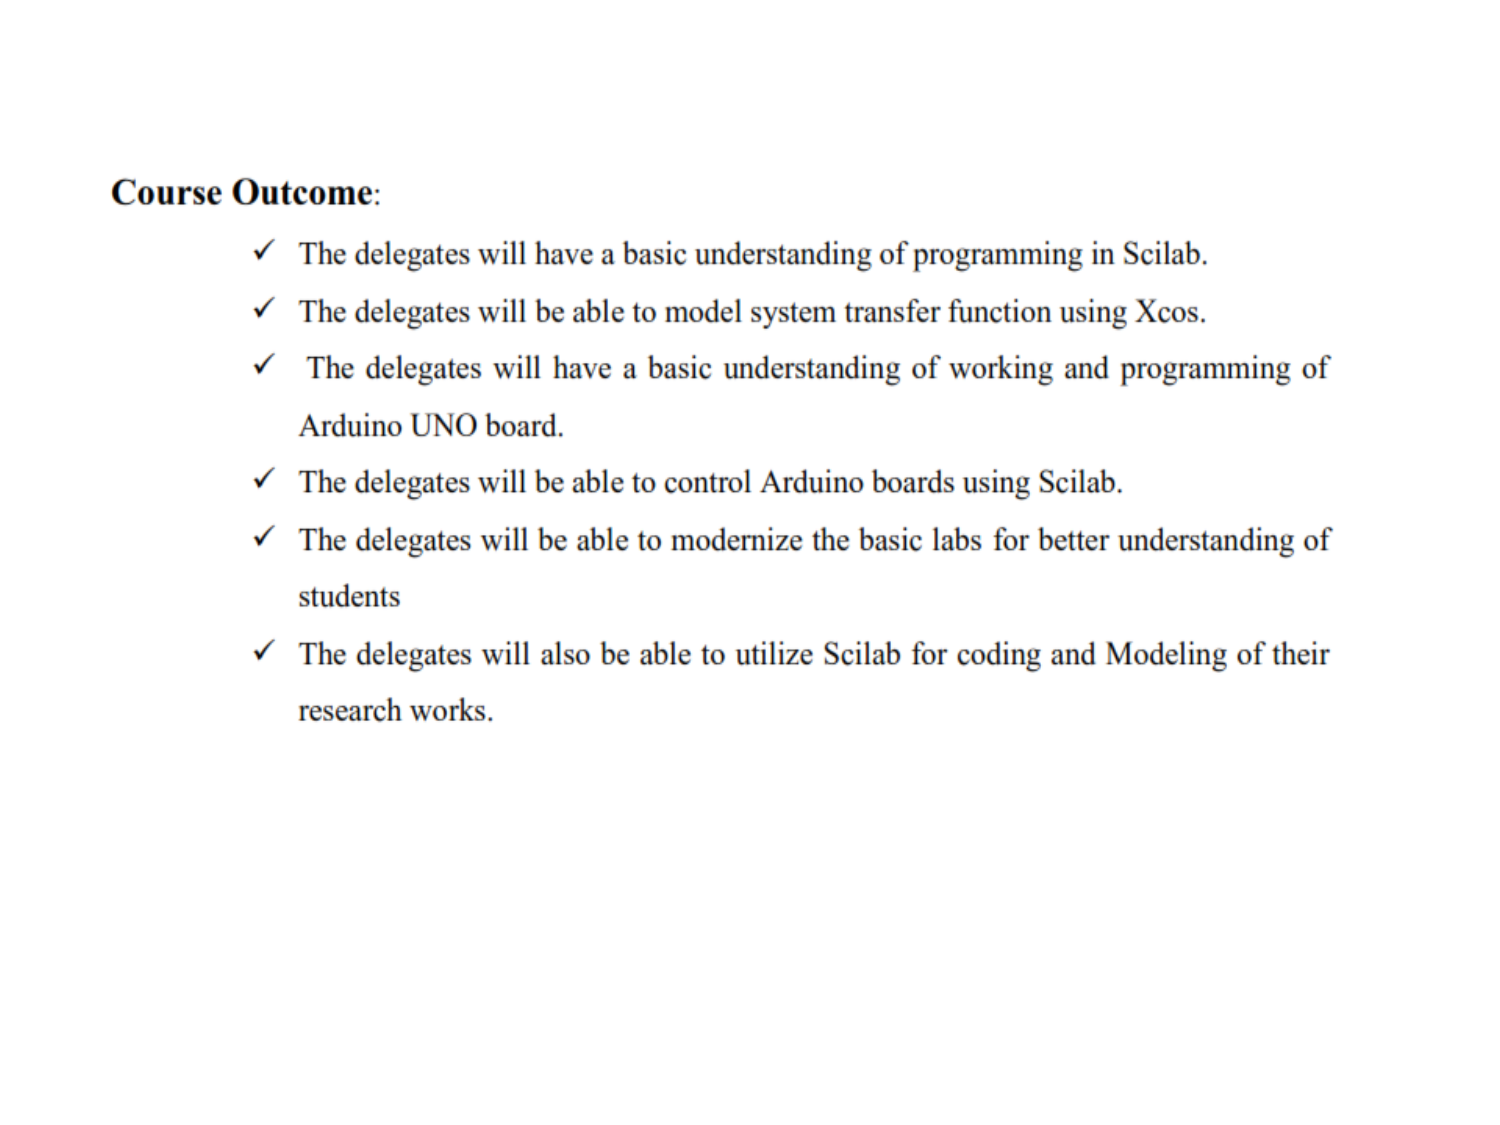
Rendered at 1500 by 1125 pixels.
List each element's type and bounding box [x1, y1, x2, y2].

picture [74, 137, 1438, 851]
